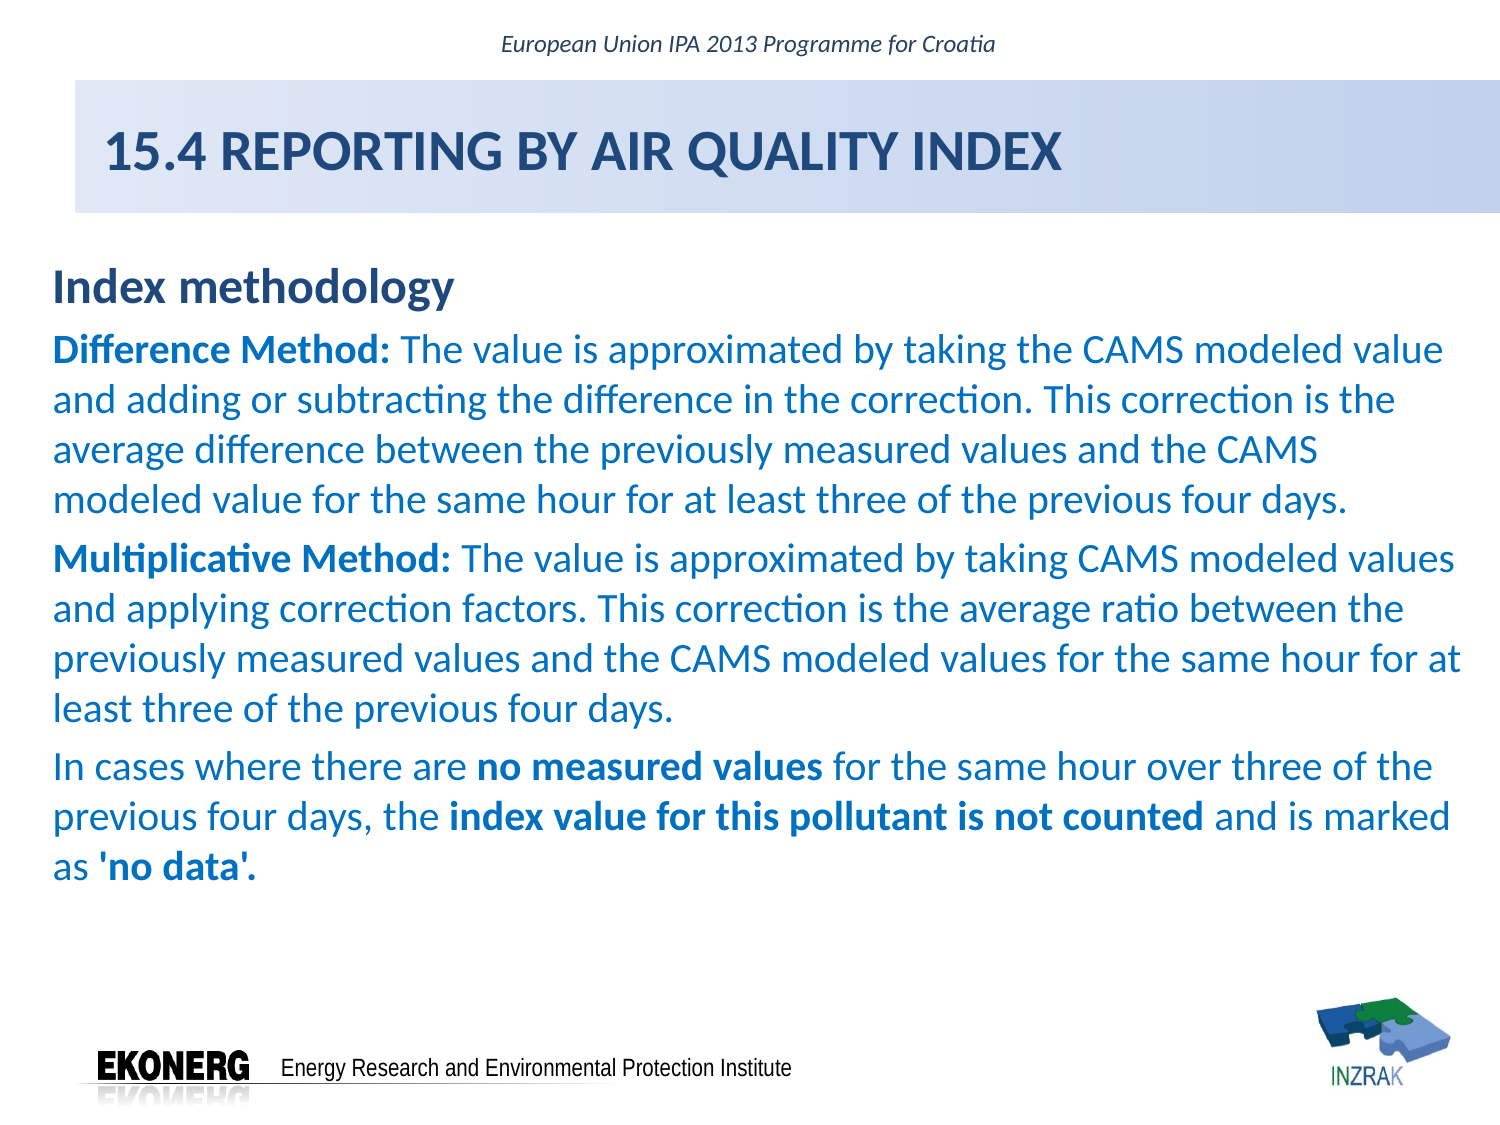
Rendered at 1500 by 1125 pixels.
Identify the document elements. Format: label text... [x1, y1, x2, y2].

text_box Index methodology Difference Method: The value is approximated by taking the CAMS modeled value and adding or subtracting the difference in the correction. This correction is the average difference between the previously measured values and the CAMS modeled value for the same hour for at least three of the previous four days. Multiplicative Method: The value is approximated by taking CAMS modeled values and applying correction factors. This correction is the average ratio between the previously measured values and the CAMS modeled values for the same hour for at least three of the previous four days. In cases where there are no measured values for the same hour over three of the previous four days, the index value for this pollutant is not counted and is marked as 'no data'. [37, 246, 1479, 897]
title 15.4 REPORTING BY AIR QUALITY INDEX [75, 80, 1500, 213]
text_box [61, 1038, 636, 1112]
picture [1315, 996, 1451, 1093]
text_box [72, 1043, 812, 1112]
text_box European Union IPA 2013 Programme for Croatia [0, 23, 1498, 71]
